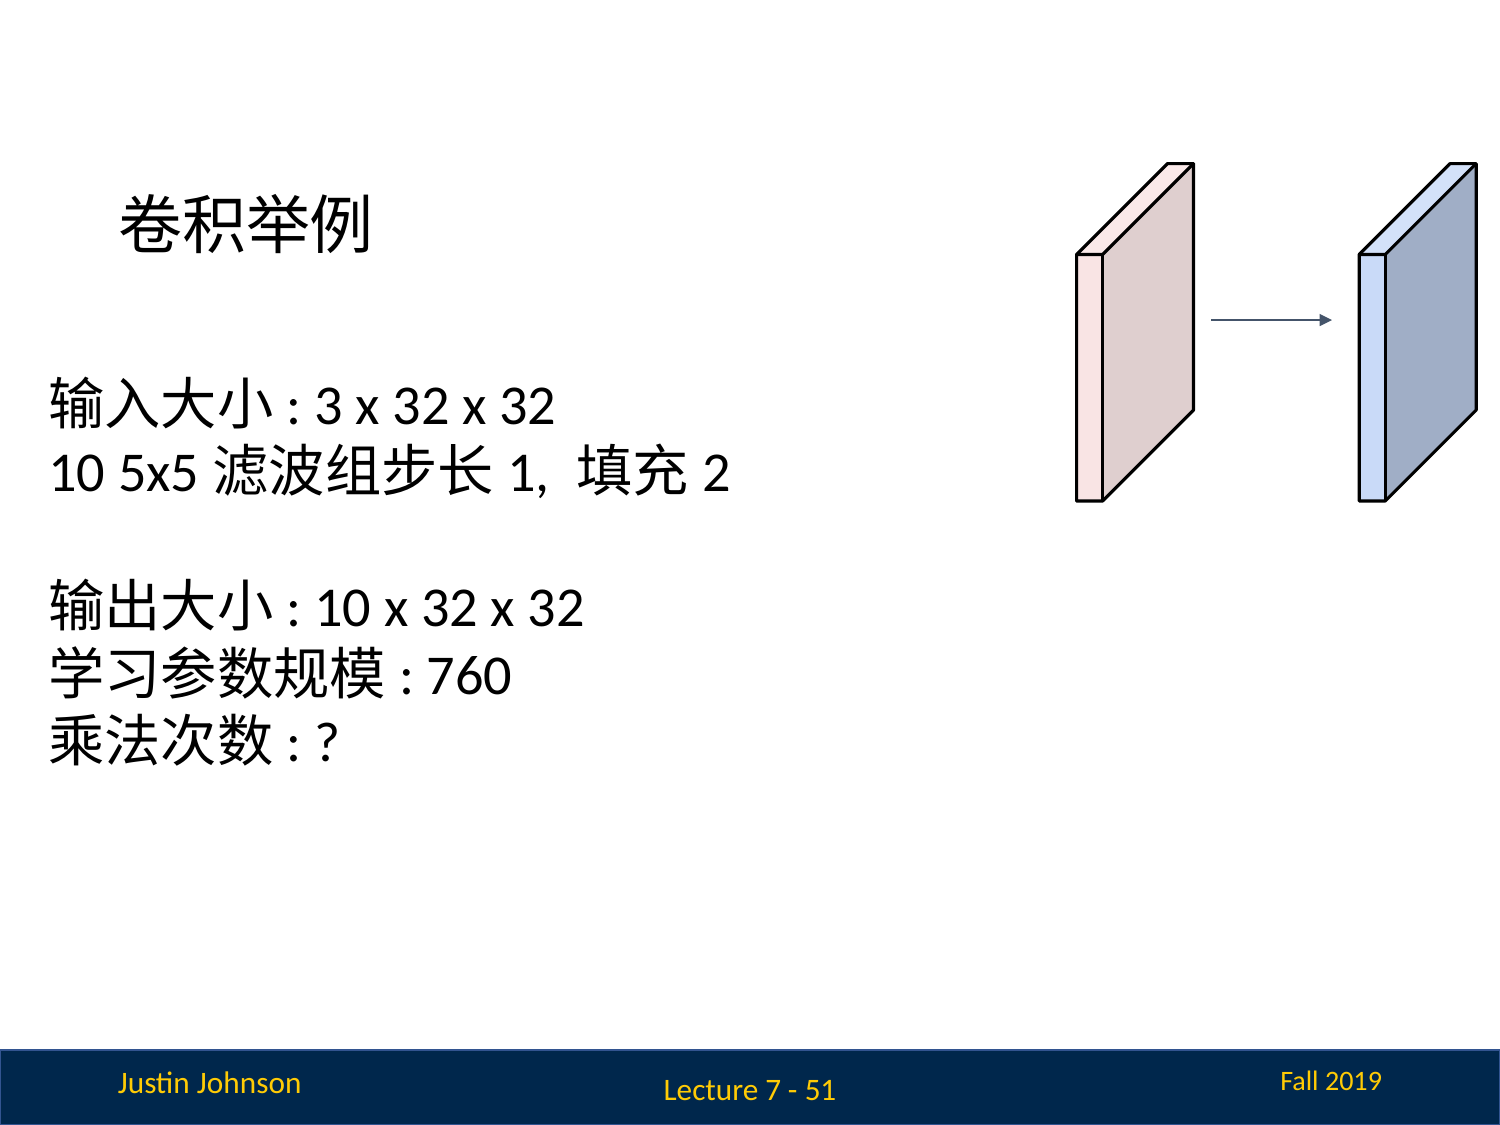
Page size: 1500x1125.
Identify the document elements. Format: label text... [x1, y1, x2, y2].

slide_number Lecture 7 - 51 [547, 1057, 953, 1118]
text_box [1076, 163, 1194, 502]
title 卷积举例 [103, 185, 685, 270]
text_box [1359, 163, 1477, 502]
text_box 输入大小: 3 x 32 x 32 10 5x5滤波组步长1, 填充2 输出大小: 10 x 32 x 32 学习参数规模: 760 乘法次数: ? [33, 352, 1360, 903]
